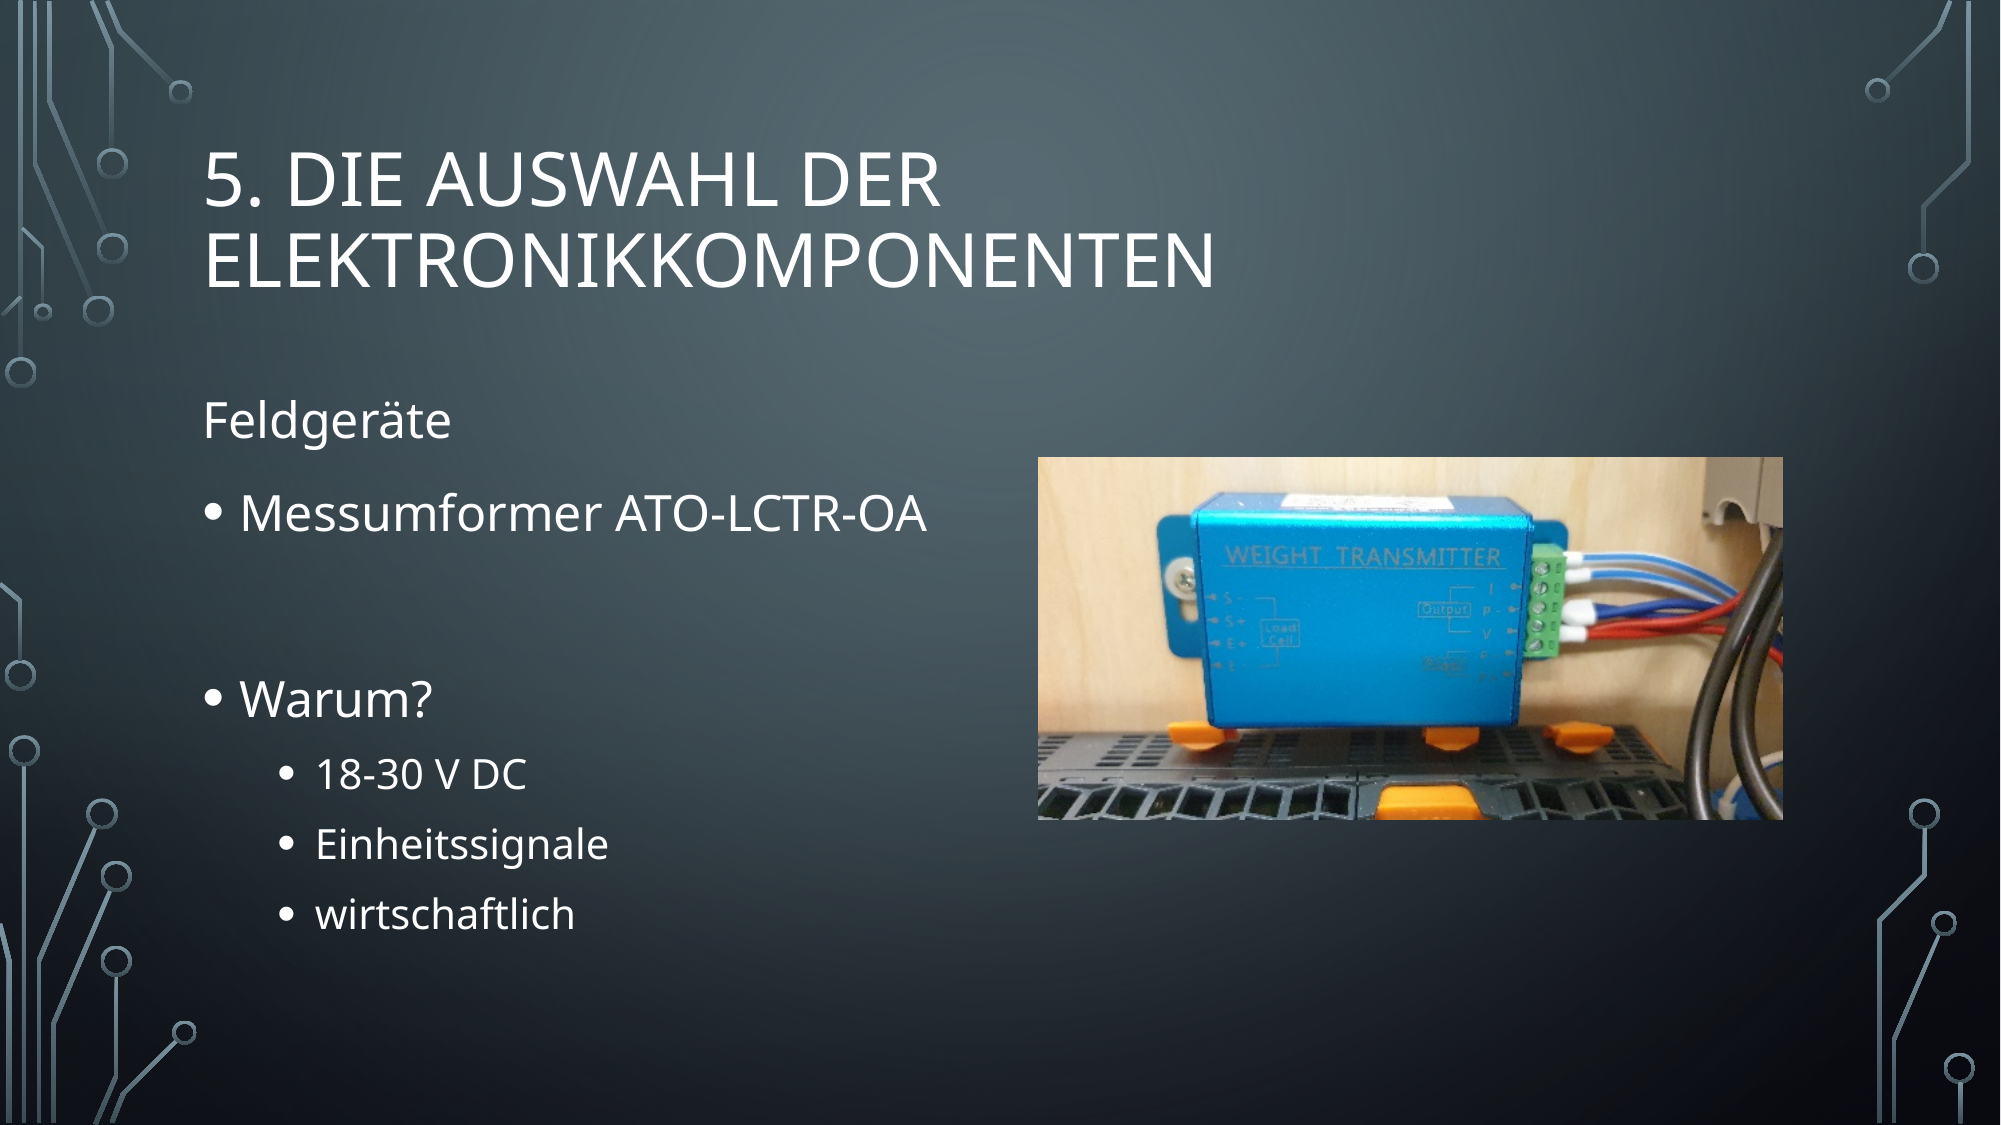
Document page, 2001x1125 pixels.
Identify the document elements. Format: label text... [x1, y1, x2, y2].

title 5. Die Auswahl der Elektronikkomponenten [187, 101, 1813, 344]
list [1038, 457, 1783, 820]
list Feldgeräte Messumformer ATO-LCTR-OA Warum? 18-30 V DC Einheitssignale wirtschaftlich [187, 369, 988, 950]
